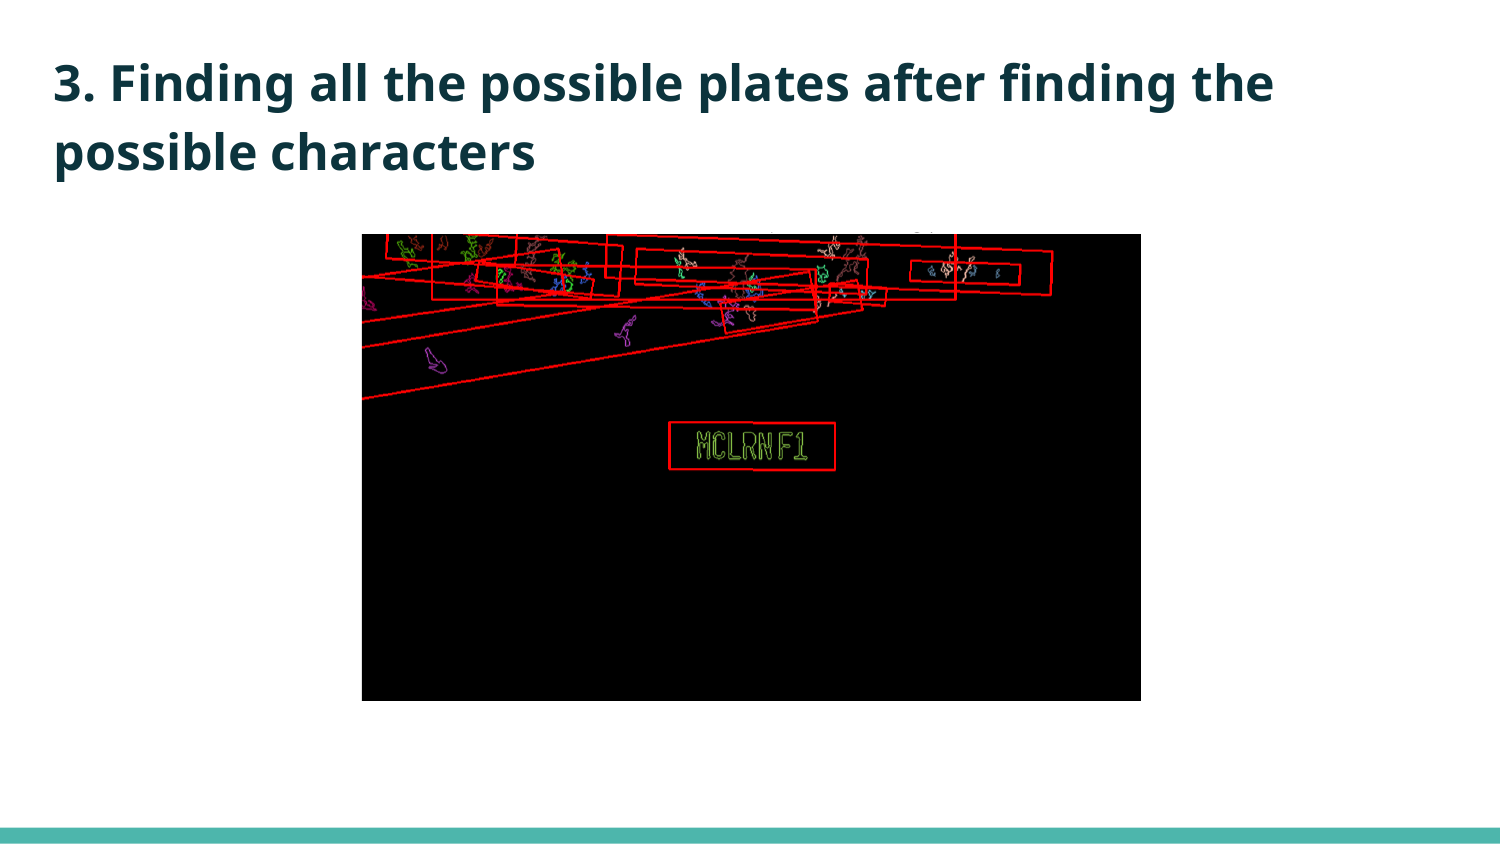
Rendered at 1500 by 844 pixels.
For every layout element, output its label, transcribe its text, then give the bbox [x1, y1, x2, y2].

picture [361, 232, 1146, 701]
list 3. Finding all the possible plates after finding the possible characters [38, 27, 1437, 570]
